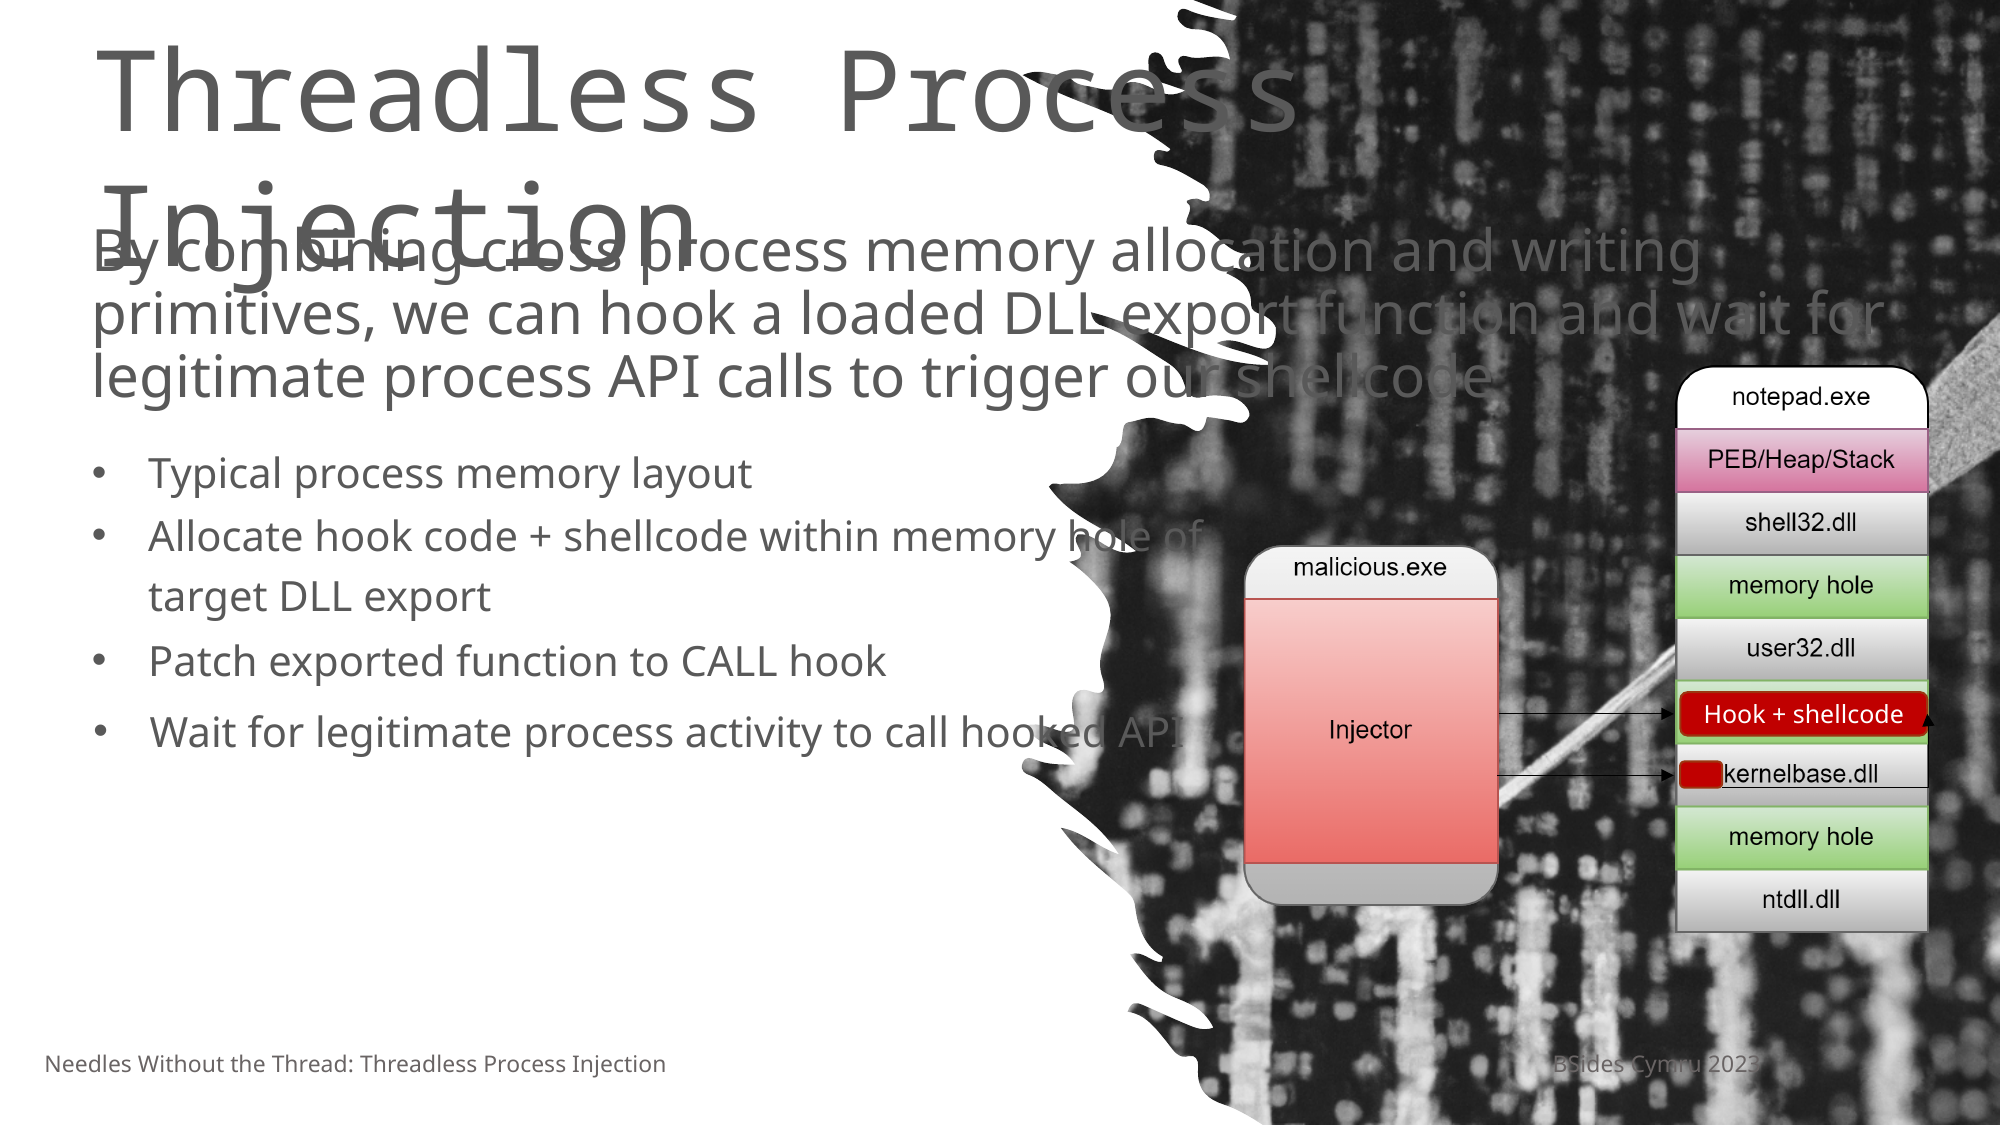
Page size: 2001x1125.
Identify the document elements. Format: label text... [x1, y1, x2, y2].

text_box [1724, 717, 1925, 786]
picture [1654, 344, 1954, 956]
text_box Threadless Process Injection [77, 77, 1875, 214]
text_box By combining cross process memory allocation and writing primitives, we can hook a loaded DLL export function and wait for legitimate process API calls to trigger our shellcode [77, 214, 1923, 348]
text_box Patch exported function to CALL hook [77, 616, 1222, 692]
text_box Wait for legitimate process activity to call hooked API [78, 687, 1222, 763]
text_box Allocate hook code + shellcode within memory hole of target DLL export [77, 491, 1244, 616]
text_box Typical process memory layout [77, 428, 1298, 504]
picture [1222, 512, 1520, 926]
